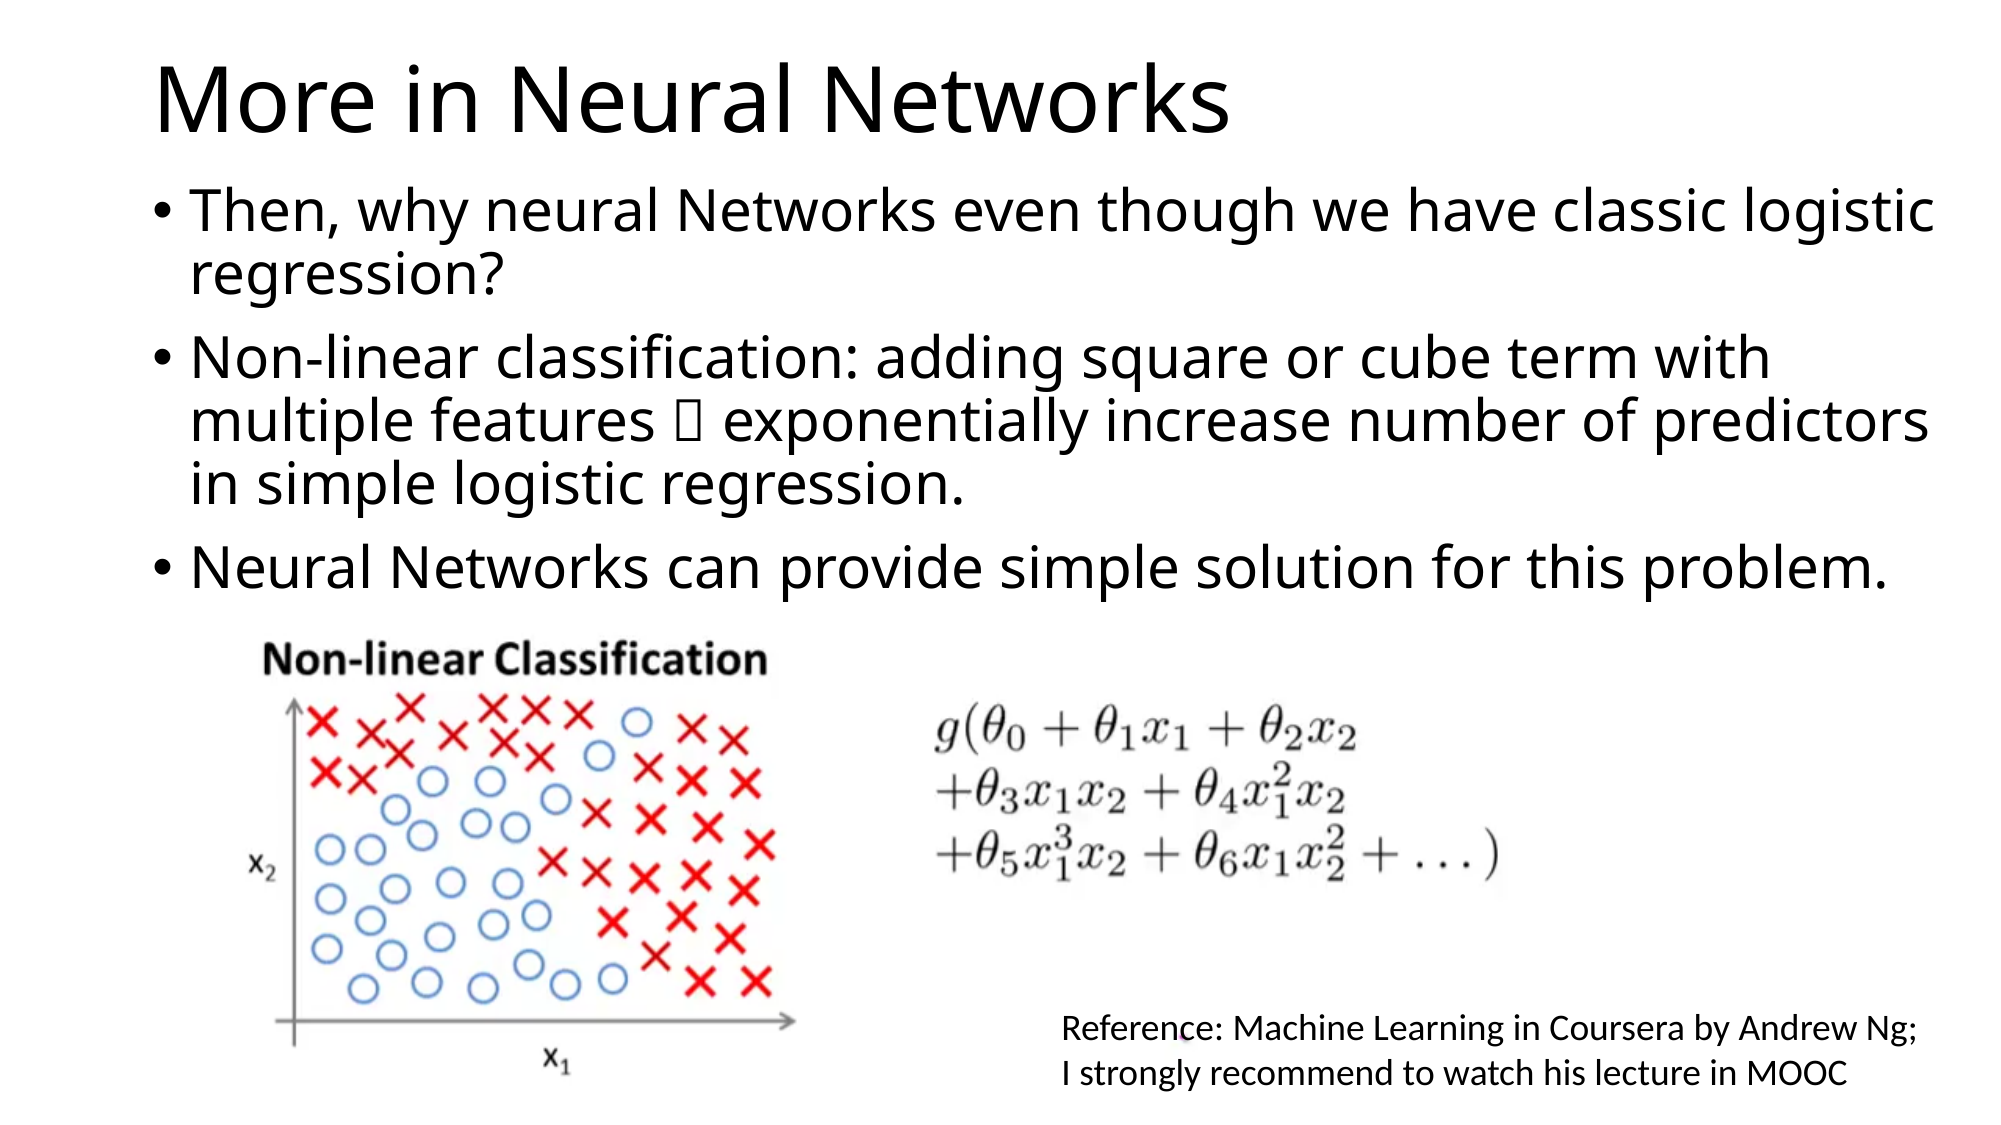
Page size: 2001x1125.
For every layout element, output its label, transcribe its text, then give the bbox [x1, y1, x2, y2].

title More in Neural Networks [137, 5, 1863, 173]
list Then, why neural Networks even though we have classic logistic regression? Non-linear classification: adding square or cube term with multiple features  exponentially increase number of predictors in simple logistic regression. Neural Networks can provide simple solution for this problem. [137, 173, 1969, 888]
picture [229, 617, 1548, 1125]
text_box Reference: Machine Learning in Coursera by Andrew Ng; I strongly recommend to watch his lecture in MOOC [1548, 995, 1969, 1101]
